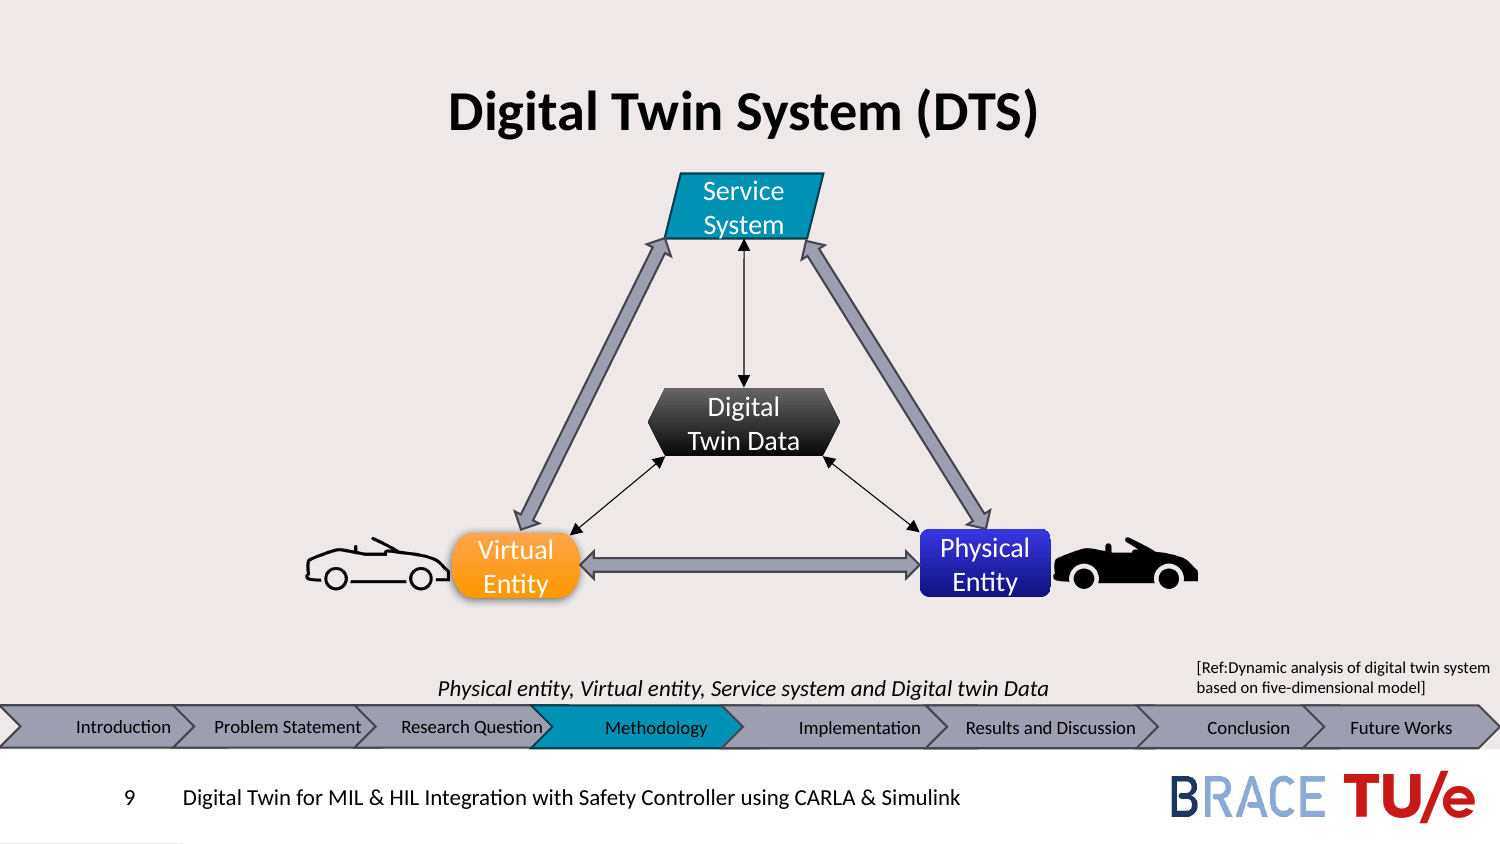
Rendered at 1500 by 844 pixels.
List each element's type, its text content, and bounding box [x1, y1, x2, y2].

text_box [0, 705, 1500, 749]
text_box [302, 488, 581, 639]
text_box Service System [669, 172, 825, 215]
picture [1158, 749, 1500, 844]
slide_number 9 [0, 749, 183, 844]
footer Digital Twin for MIL & HIL Integration with Safety Controller using CARLA & Simulink [183, 749, 1158, 844]
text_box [569, 238, 920, 536]
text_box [579, 536, 920, 579]
text_box [Ref:Dynamic analysis of digital twin system based on five-dimensional model] [1181, 649, 1500, 705]
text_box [919, 488, 1201, 639]
list Physical entity, Virtual entity, Service system and Digital twin Data [309, 673, 1179, 701]
title Digital Twin System (DTS) [124, 85, 1364, 174]
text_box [579, 215, 920, 238]
